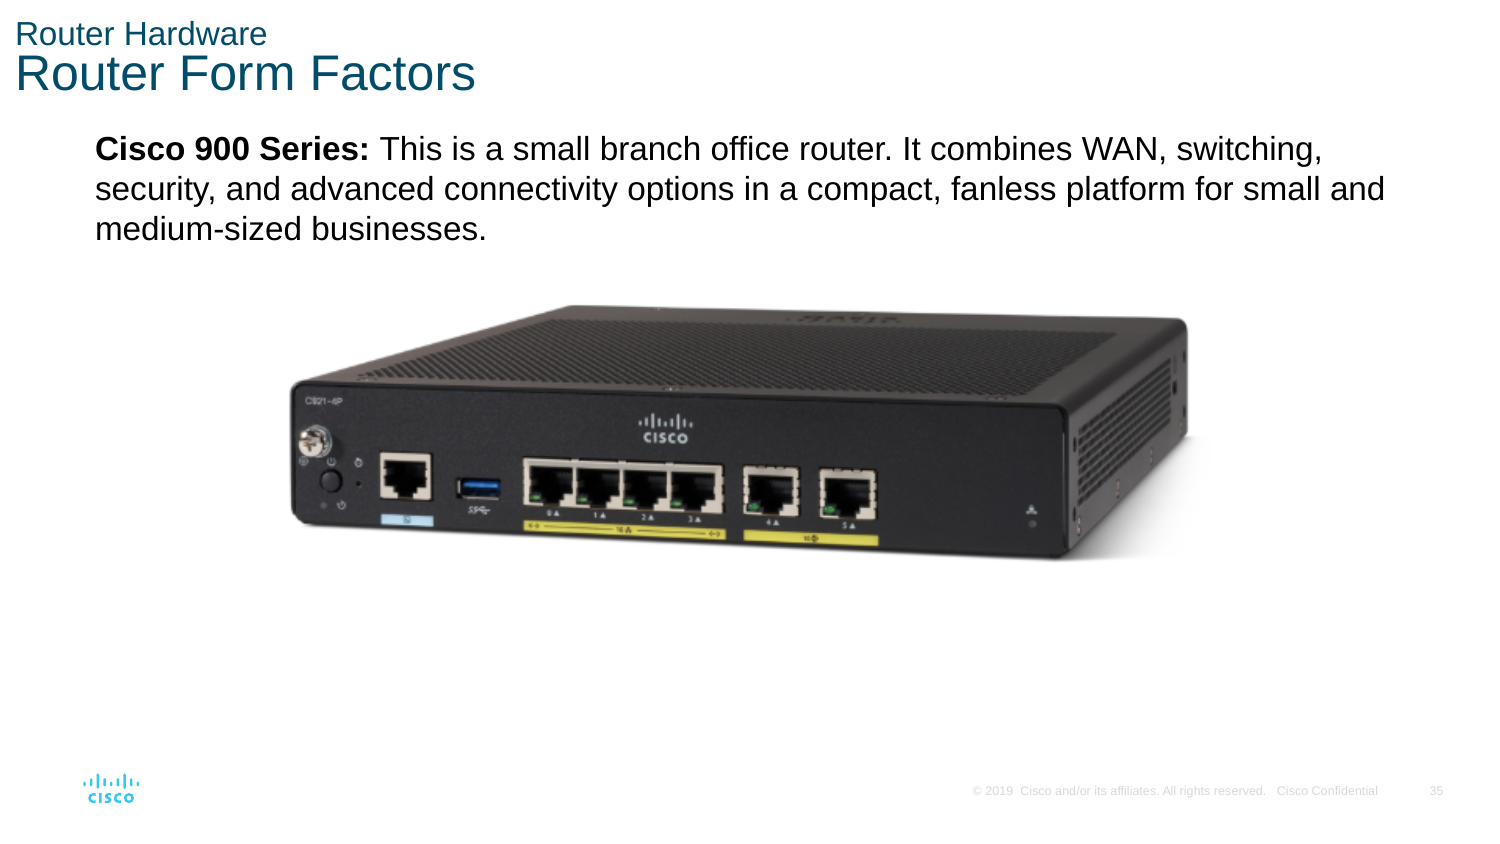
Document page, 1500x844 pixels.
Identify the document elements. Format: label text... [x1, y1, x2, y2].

list Cisco 900 Series: This is a small branch office router. It combines WAN, switching, security, and advanced connectivity options in a compact, fanless platform for small and medium-sized businesses. [79, 120, 1439, 272]
picture [282, 271, 1218, 593]
title Router Hardware Router Form Factors [0, 0, 1369, 121]
